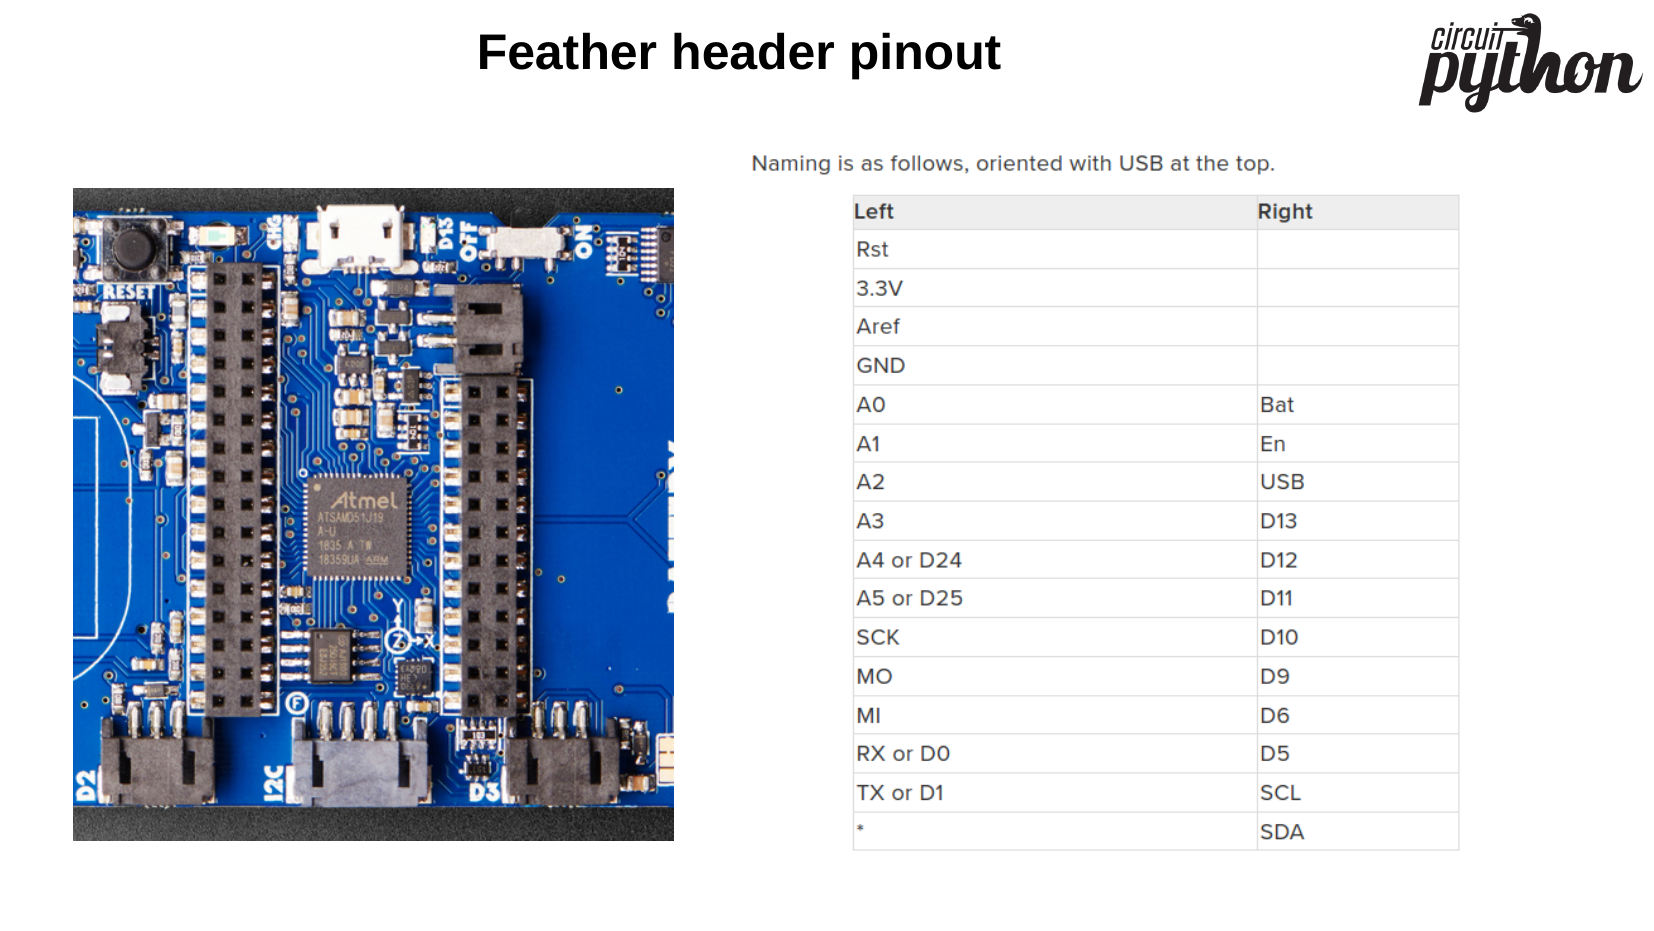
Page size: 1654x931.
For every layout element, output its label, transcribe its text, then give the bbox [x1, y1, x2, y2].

picture [1417, 9, 1643, 114]
picture [73, 188, 675, 842]
text_box Feather header pinout [462, 11, 1192, 139]
picture [739, 124, 1490, 871]
